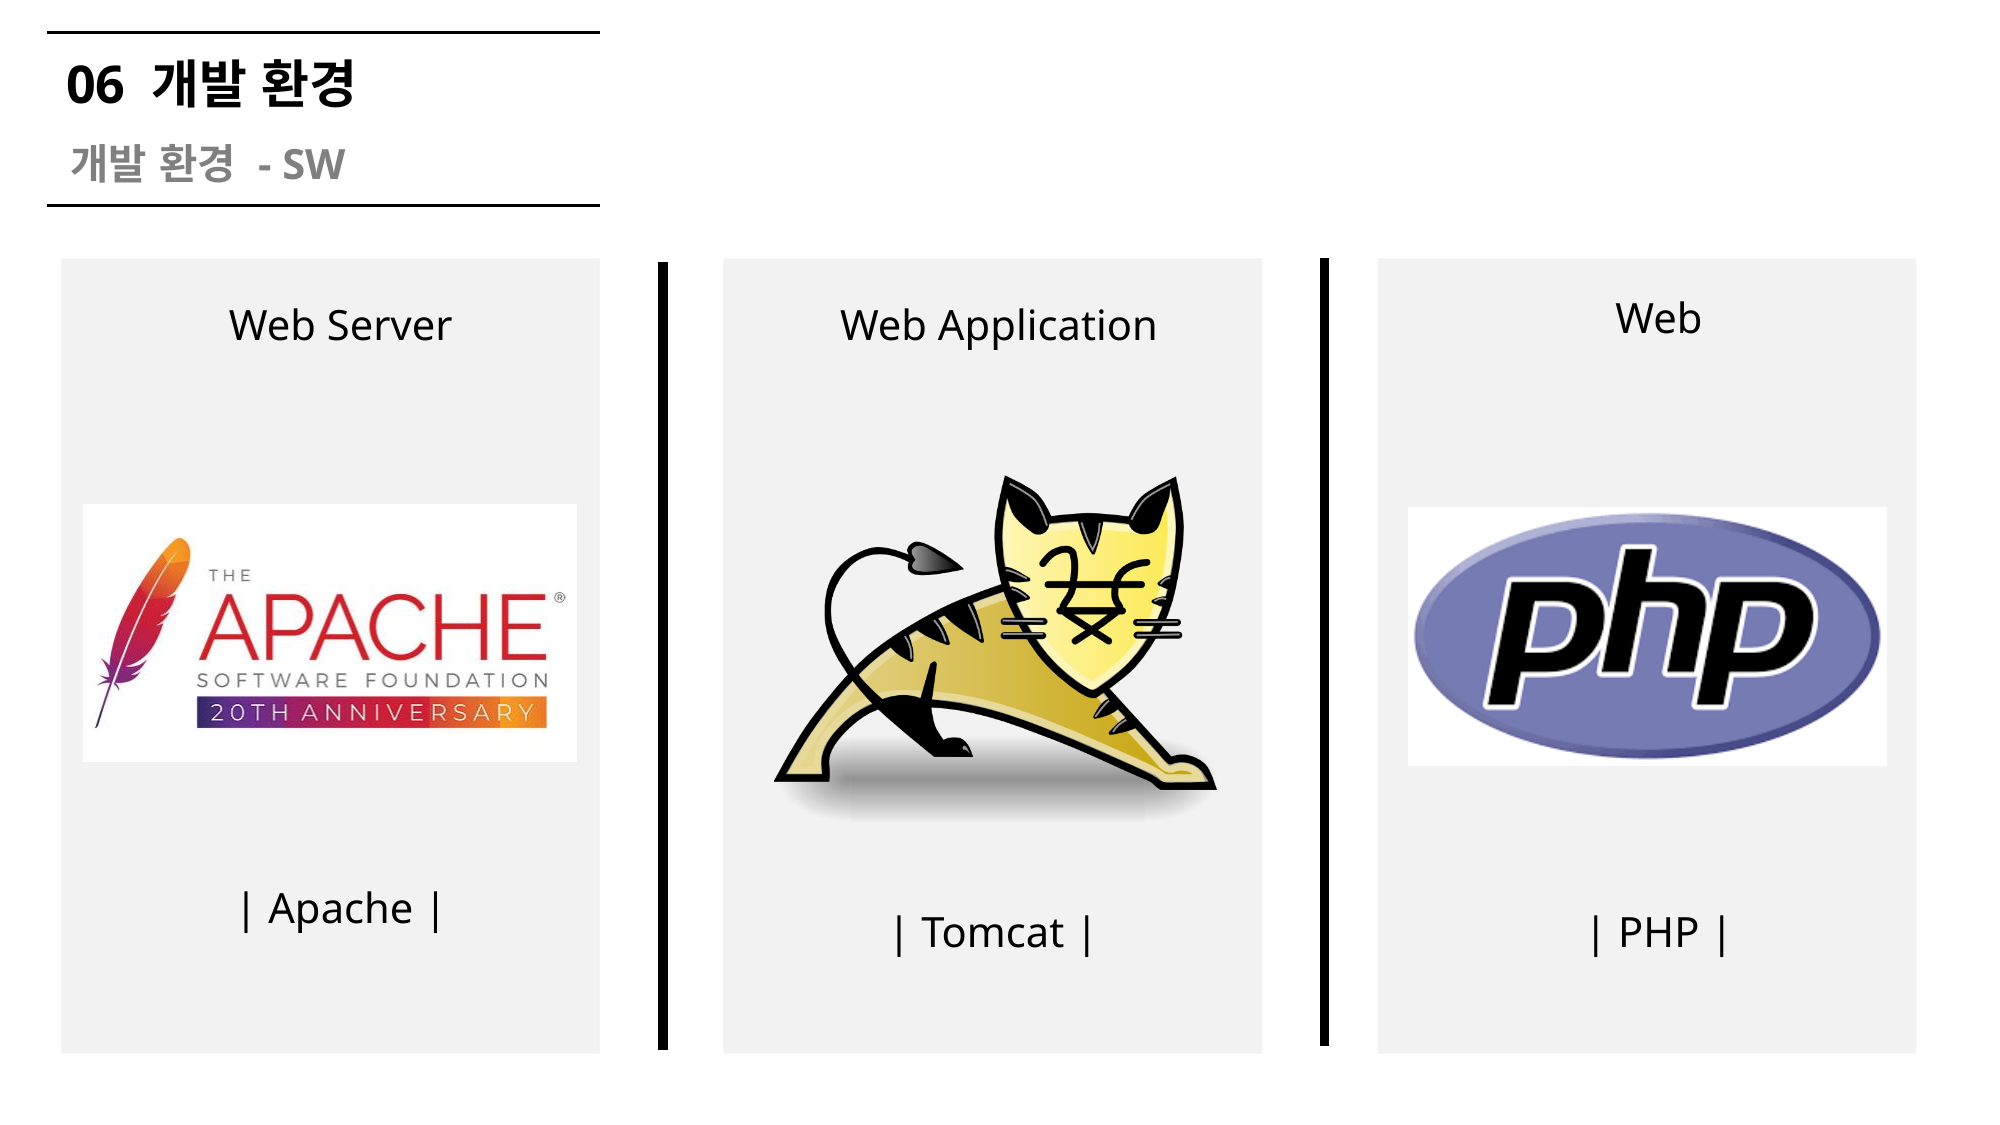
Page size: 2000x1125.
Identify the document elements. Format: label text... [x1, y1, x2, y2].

picture [1407, 506, 1887, 766]
text_box | PHP | [1569, 898, 1749, 964]
text_box [1377, 258, 1917, 1054]
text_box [60, 257, 601, 1055]
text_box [45, 31, 601, 207]
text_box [722, 257, 1263, 1055]
text_box Web [1600, 284, 1718, 350]
